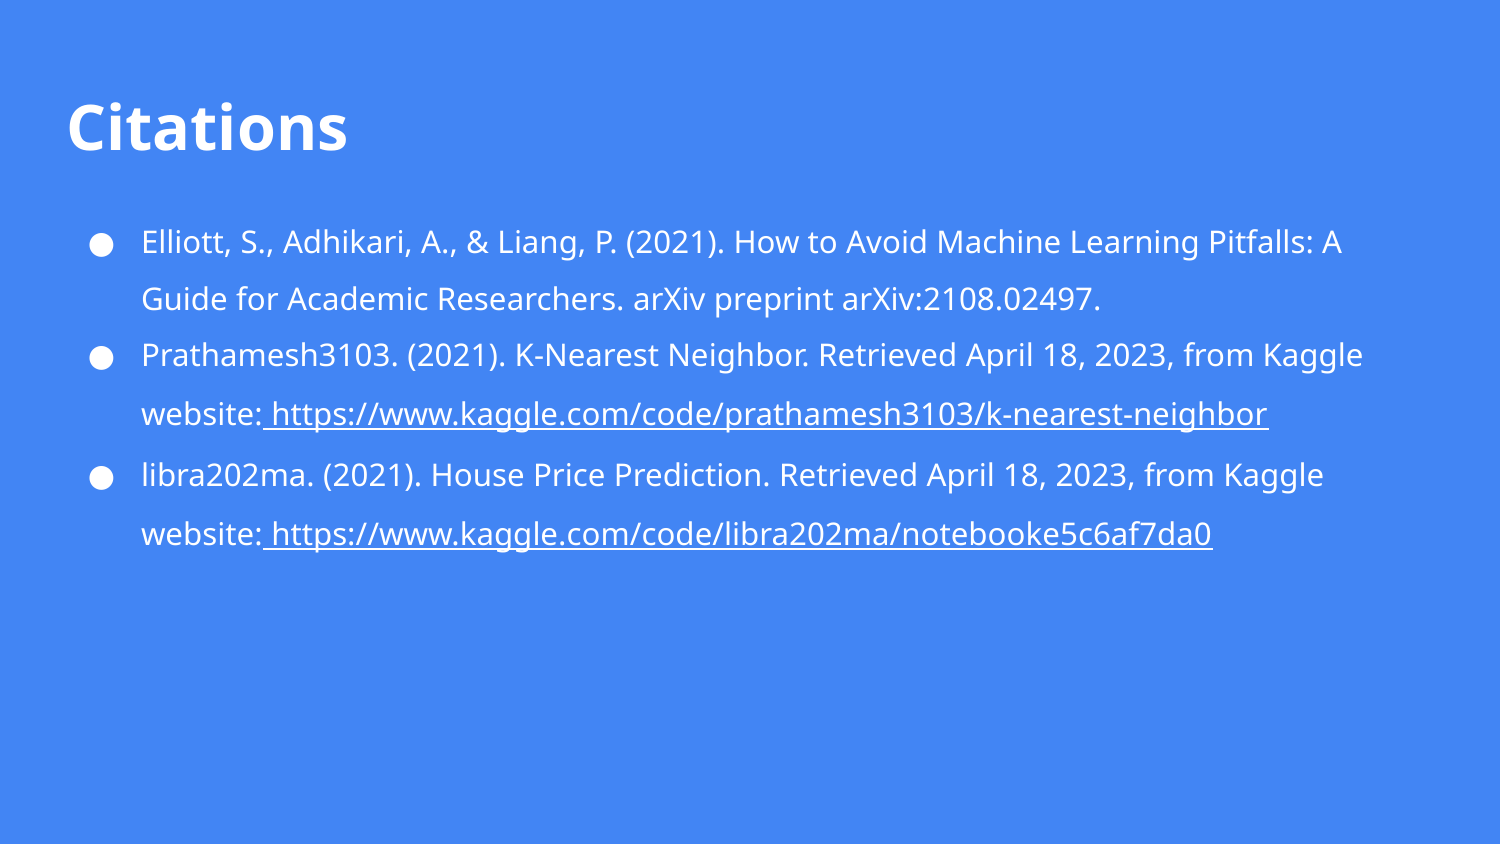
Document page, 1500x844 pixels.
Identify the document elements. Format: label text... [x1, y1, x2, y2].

list Elliott, S., Adhikari, A., & Liang, P. (2021). How to Avoid Machine Learning Pitfalls: A Guide for Academic Researchers. arXiv preprint arXiv:2108.02497. Prathamesh3103. (2021). K-Nearest Neighbor. Retrieved April 18, 2023, from Kaggle website: https://www.kaggle.com/code/prathamesh3103/k-nearest-neighbor libra202ma. (2021). House Price Prediction. Retrieved April 18, 2023, from Kaggle website: https://www.kaggle.com/code/libra202ma/notebooke5c6af7da0 [51, 189, 1449, 750]
title Citations [51, 72, 1449, 167]
